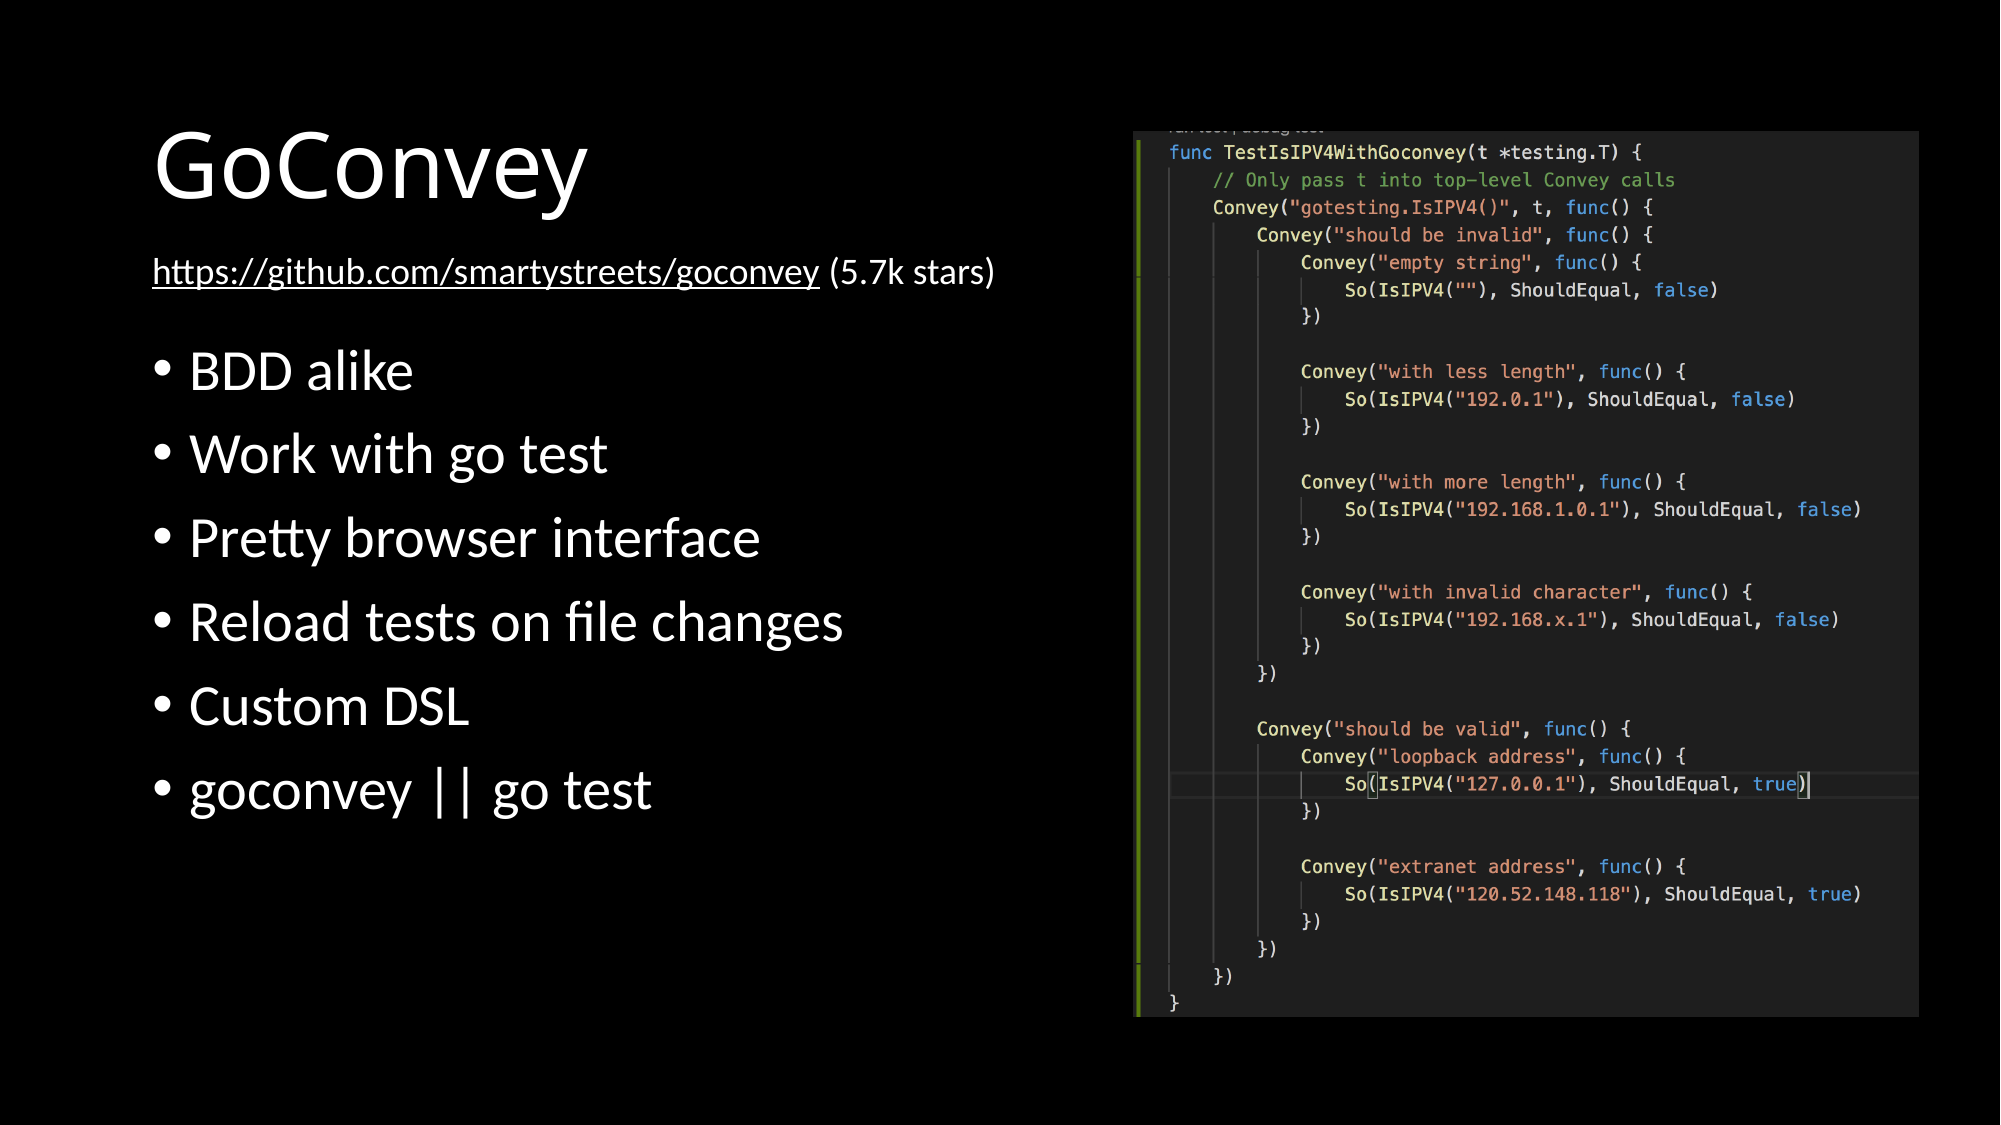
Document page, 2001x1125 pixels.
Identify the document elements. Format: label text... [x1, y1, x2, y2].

text_box https://github.com/smartystreets/goconvey (5.7k stars) [137, 239, 1118, 300]
list BDD alike Work with go test Pretty browser interface Reload tests on file changes Custom DSL goconvey || go test [137, 332, 1863, 1047]
picture [1132, 131, 1919, 1017]
title GoConvey [137, 59, 1863, 278]
